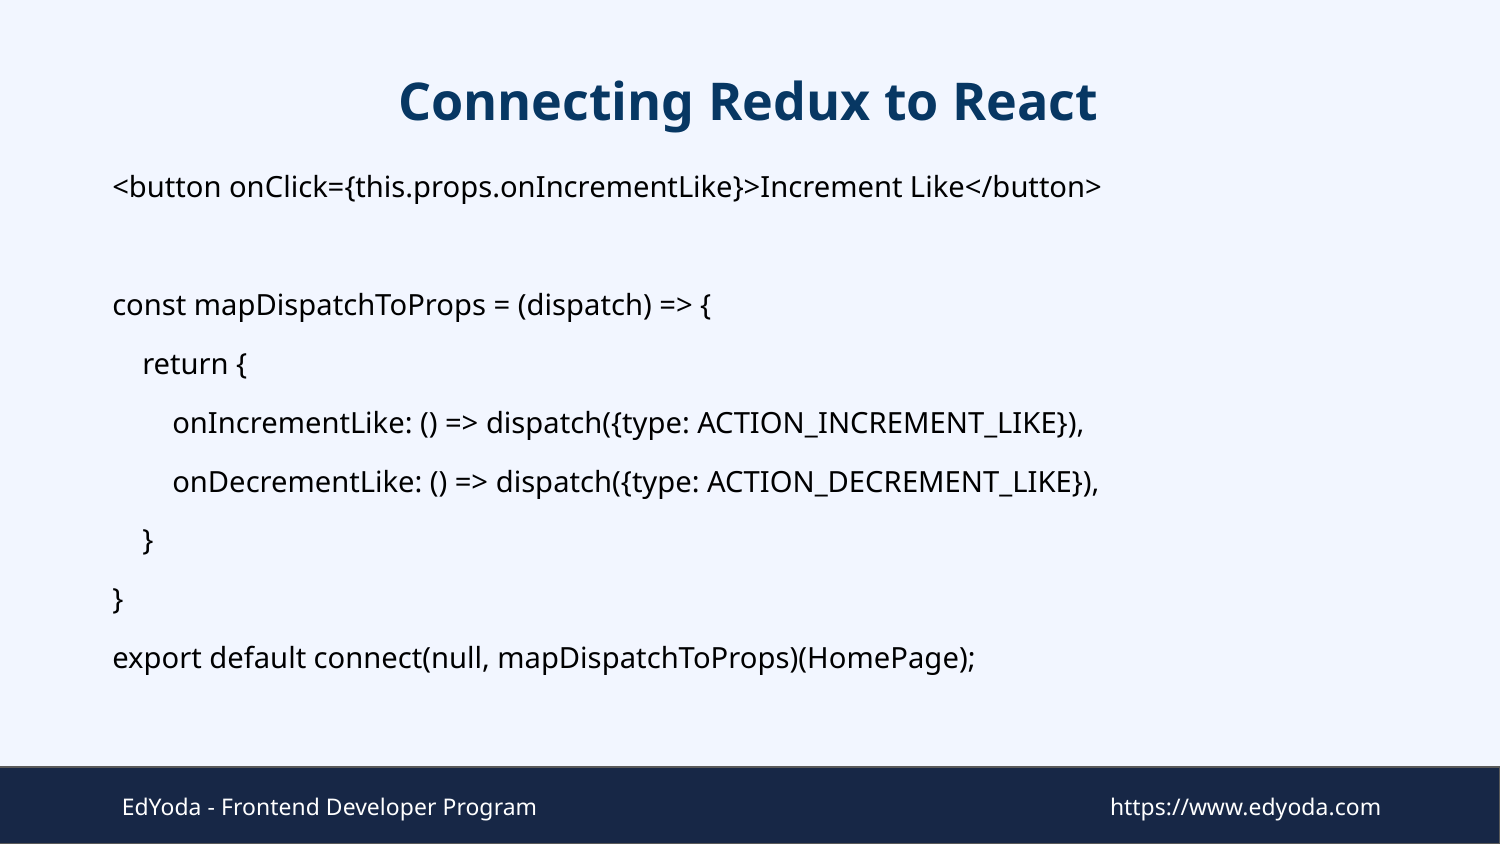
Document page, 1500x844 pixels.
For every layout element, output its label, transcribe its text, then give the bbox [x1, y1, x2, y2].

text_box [106, 776, 1398, 834]
text_box [0, 767, 1500, 844]
text_box <button onClick={this.props.onIncrementLike}>Increment Like</button> const mapDispatchToProps = (dispatch) => { return { onIncrementLike: () => dispatch({type: ACTION_INCREMENT_LIKE}), onDecrementLike: () => dispatch({type: ACTION_DECREMENT_LIKE}), } } export default connect(null, mapDispatchToProps)(HomePage); [97, 147, 1397, 711]
title Connecting Redux to React [32, 43, 1465, 157]
